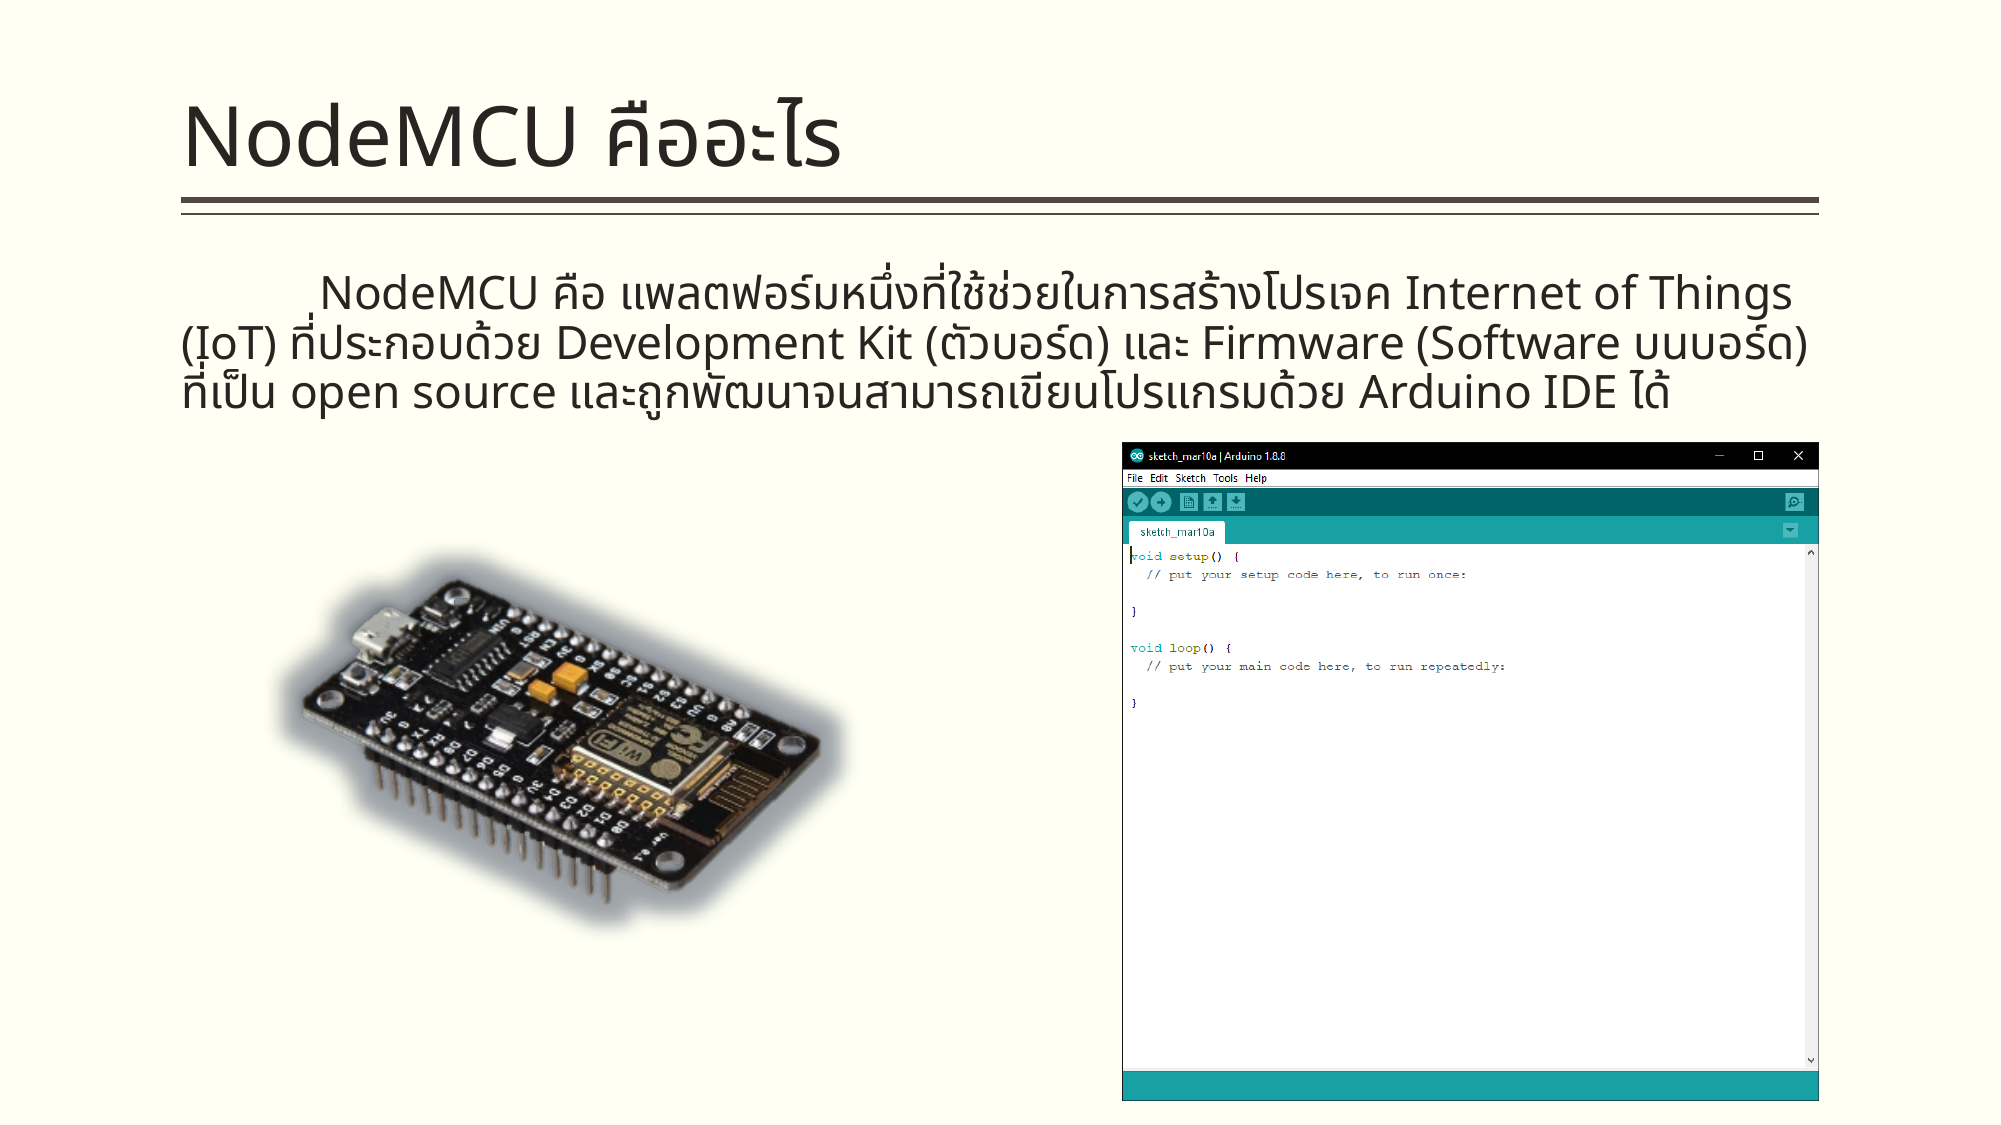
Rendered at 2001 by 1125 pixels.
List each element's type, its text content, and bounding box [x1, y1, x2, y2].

title NodeMCU คืออะไร [181, 12, 1819, 193]
list NodeMCU คือ แพลตฟอร์มหนึ่งที่ใช้ช่วยในการสร้างโปรเจค Internet of Things (IoT) ที่ประกอบด้วย Development Kit (ตัวบอร์ด) และ Firmware (Software บนบอร์ด) ที่เป็น open source และถูกพัฒนาจนสามารถเขียนโปรแกรมด้วย Arduino IDE ได้ [181, 262, 1819, 443]
picture [299, 487, 825, 1014]
picture [1122, 442, 1819, 1101]
